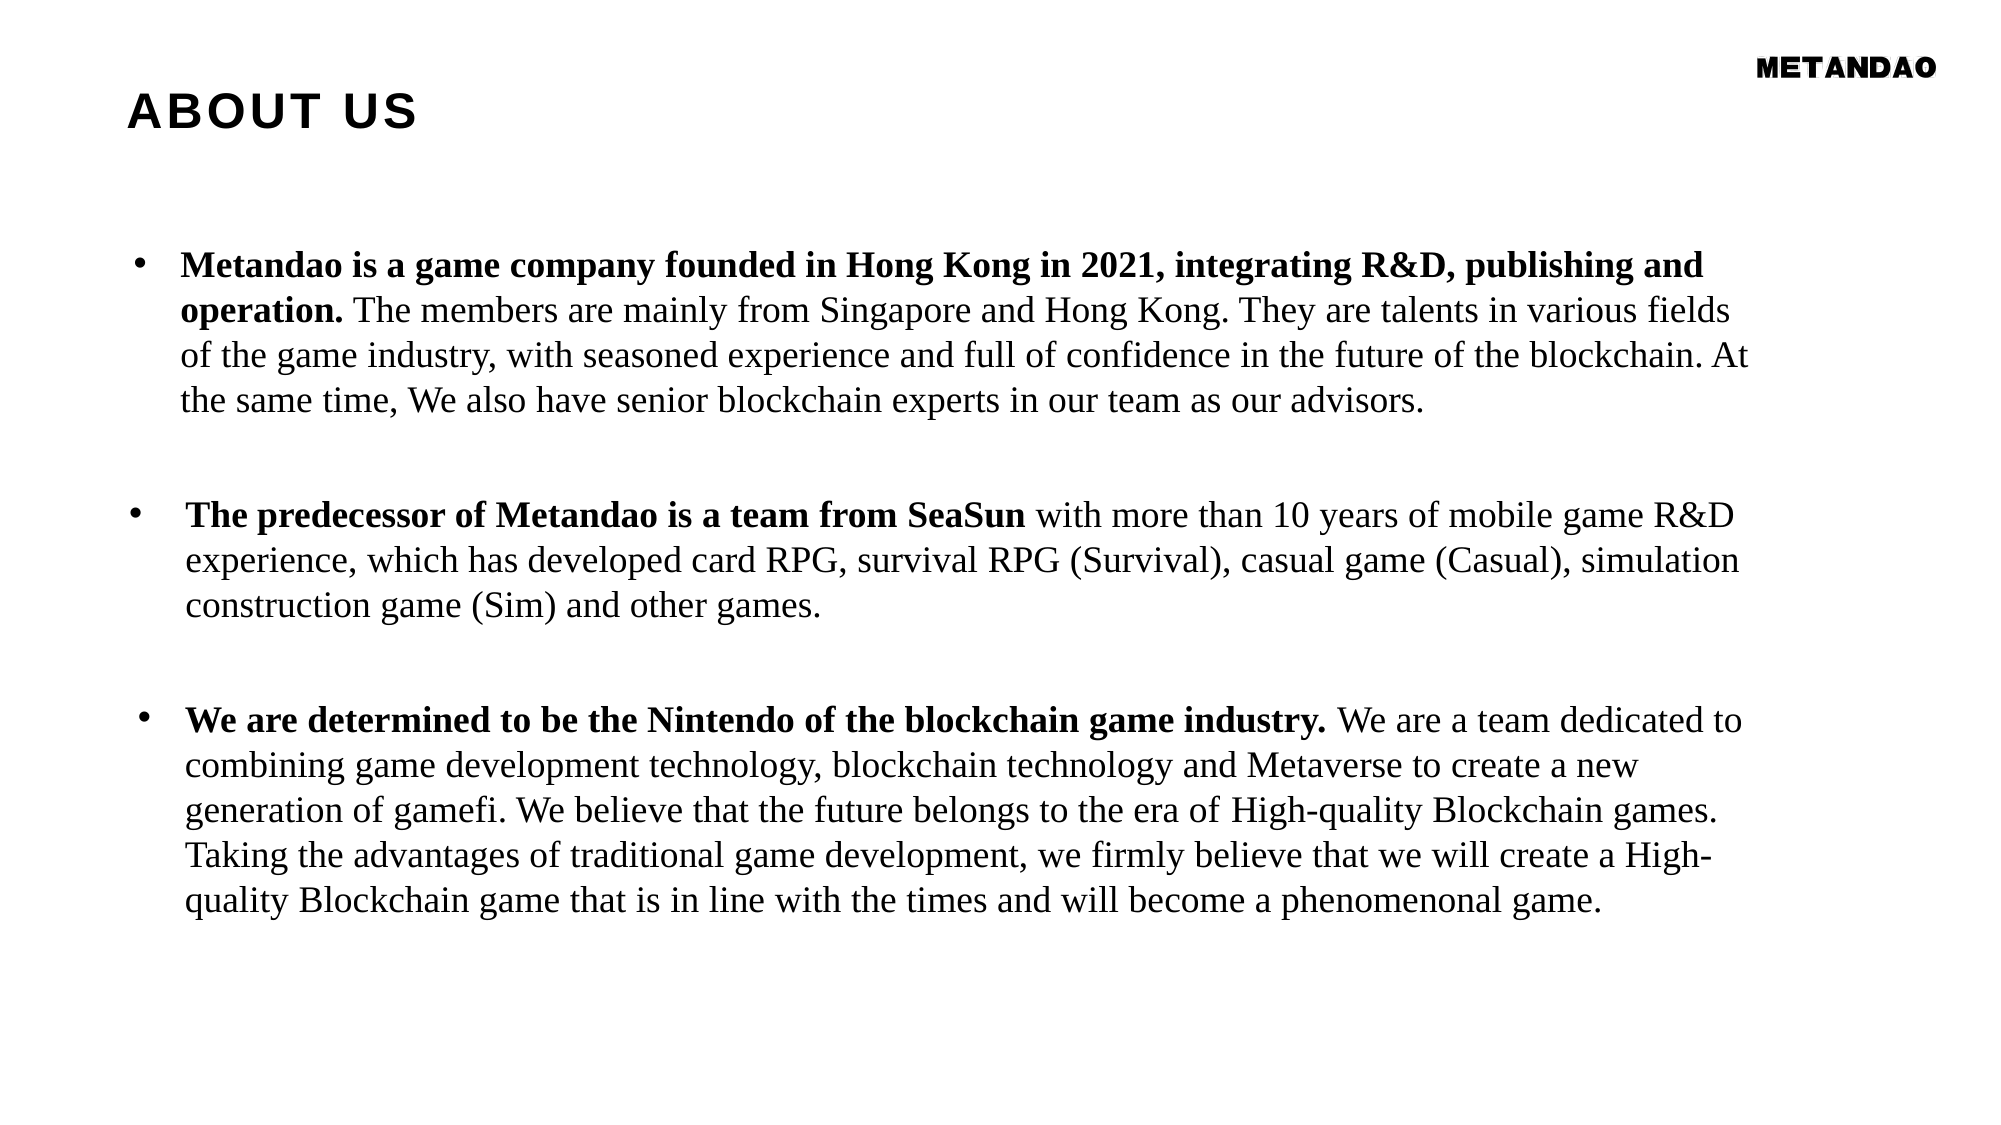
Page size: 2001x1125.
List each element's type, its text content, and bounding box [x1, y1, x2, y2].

text_box The predecessor of Metandao is a team from SeaSun with more than 10 years of mobile game R&D experience, which has developed card RPG, survival RPG (Survival), casual game (Casual), simulation construction game (Sim) and other games. [114, 482, 1785, 633]
text_box Metandao is a game company founded in Hong Kong in 2021, integrating R&D, publishing and operation. The members are mainly from Singapore and Hong Kong. They are talents in various fields of the game industry, with seasoned experience and full of confidence in the future of the blockchain. At the same time, We also have senior blockchain experts in our team as our advisors. [118, 232, 1781, 428]
title ABOUT US [109, 72, 1891, 146]
picture [1745, 42, 1949, 92]
text_box We are determined to be the Nintendo of the blockchain game industry. We are a team dedicated to combining game development technology, blockchain technology and Metaverse to create a new generation of gamefi. We believe that the future belongs to the era of High-quality Blockchain games. Taking the advantages of traditional game development, we firmly believe that we will create a High-quality Blockchain game that is in line with the times and will become a phenomenonal game. [123, 687, 1785, 927]
